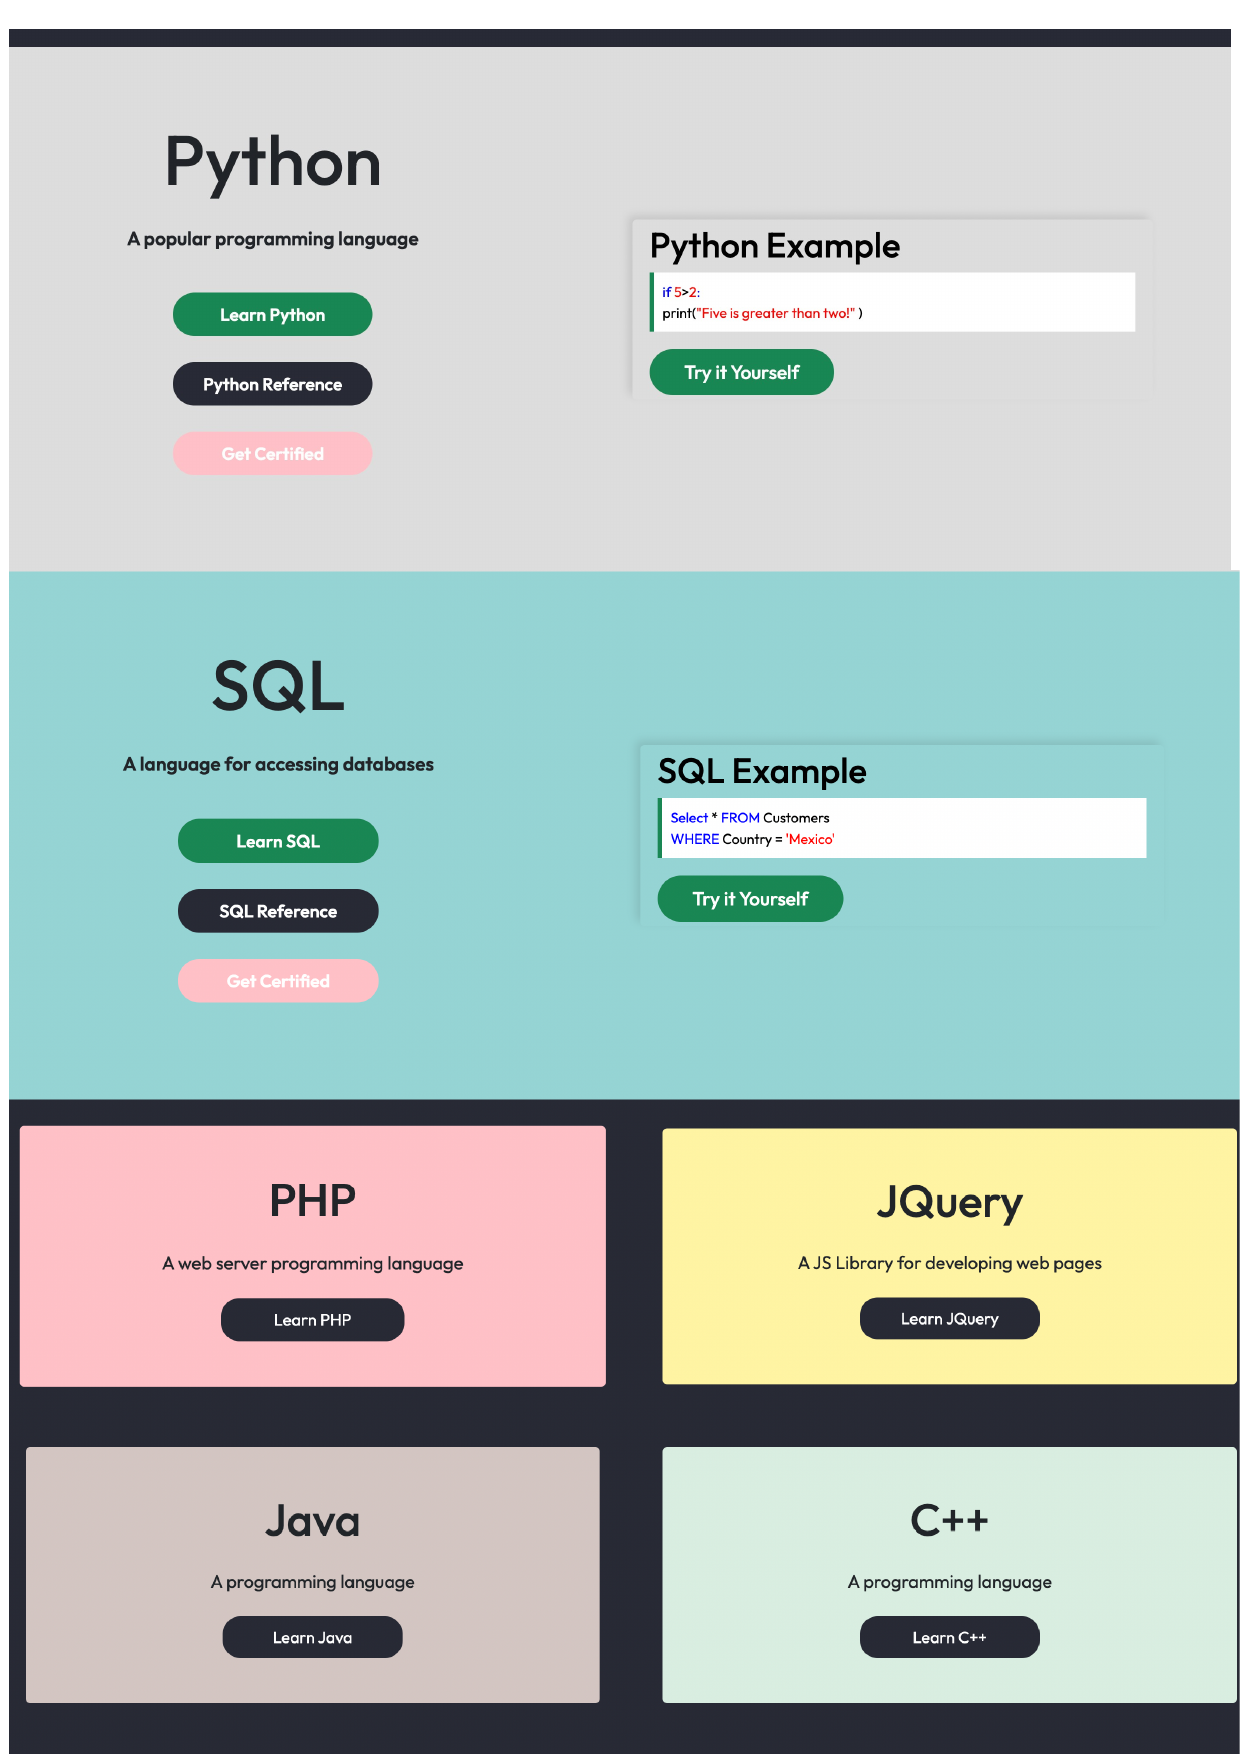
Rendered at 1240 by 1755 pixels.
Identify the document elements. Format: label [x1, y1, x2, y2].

text_box [8, 29, 1240, 1755]
